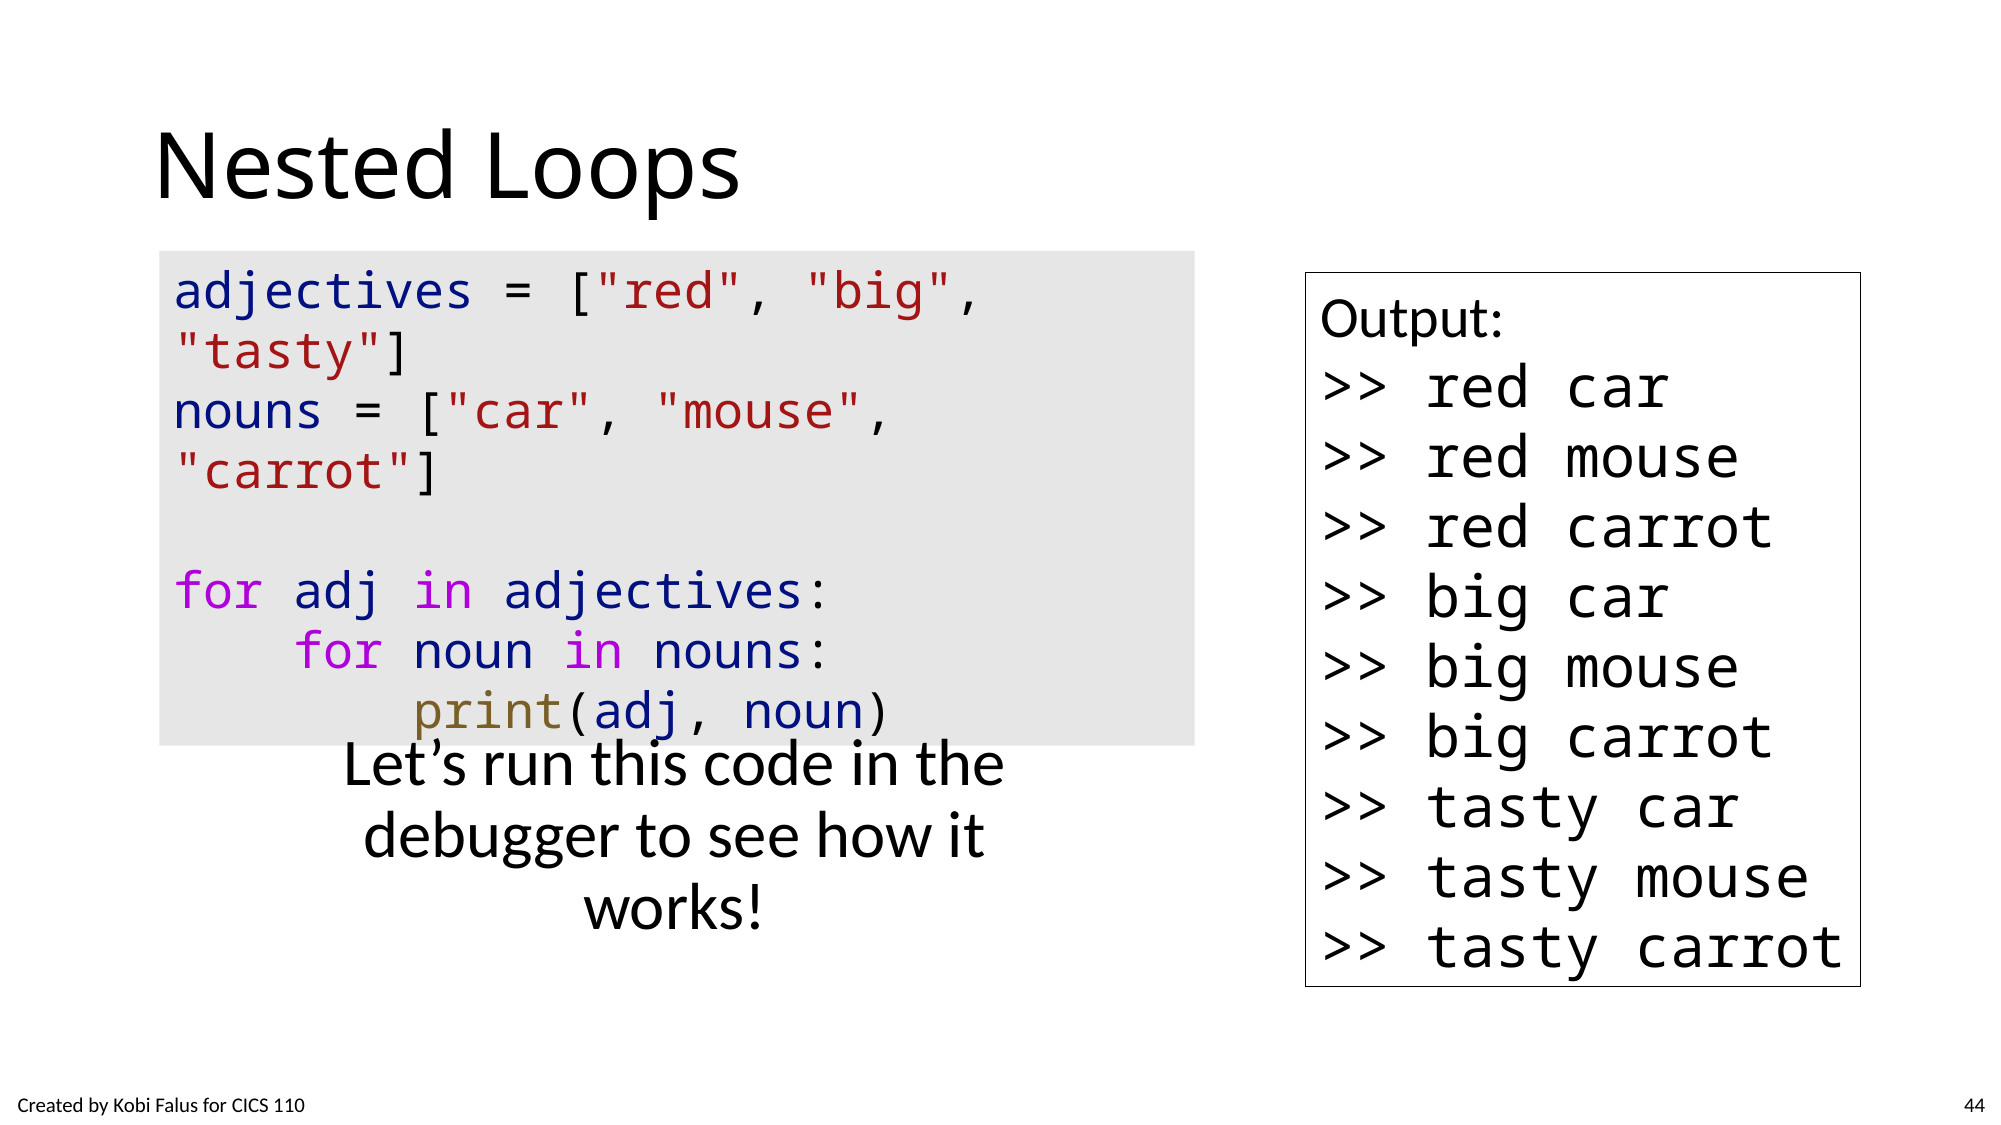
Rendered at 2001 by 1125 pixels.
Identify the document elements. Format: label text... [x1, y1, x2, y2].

text_box Let’s run this code in the debugger to see how it works! [306, 720, 1043, 952]
text_box Output: >> red car >> red mouse >> red carrot >> big car >> big mouse >> big carrot >> tasty car >> tasty mouse >> tasty carrot [1305, 272, 1861, 987]
text_box adjectives = ["red", "big", "tasty"] nouns = ["car", "mouse", "carrot"] for adj in adjectives: for noun in nouns: print(adj, noun) [159, 250, 1195, 746]
title Nested Loops [137, 59, 1863, 278]
